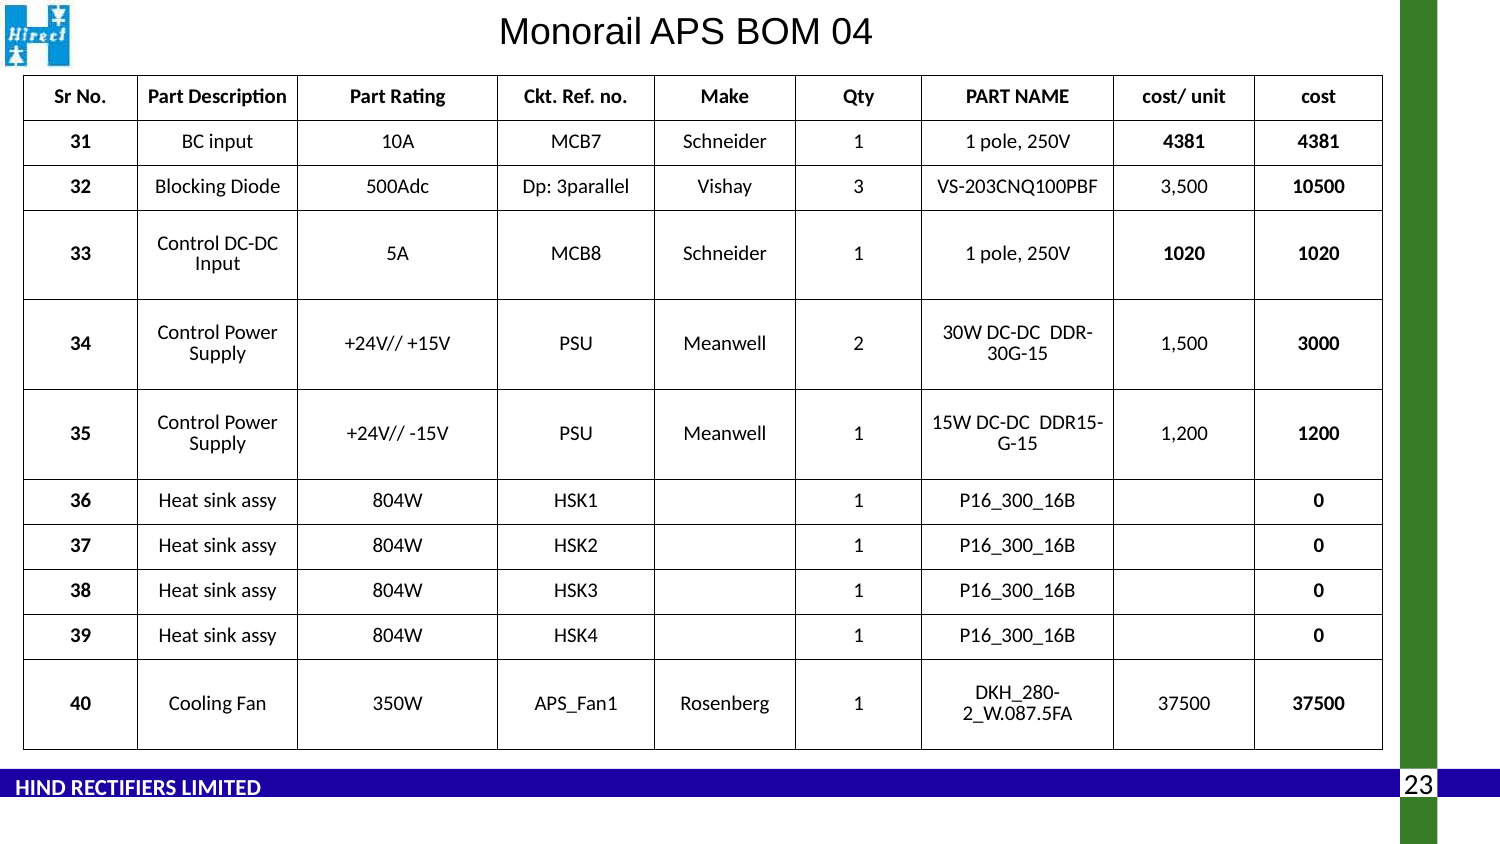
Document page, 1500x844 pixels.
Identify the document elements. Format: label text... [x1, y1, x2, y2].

table_cell Meanwell [655, 300, 795, 389]
table_header cost/ unit [1114, 76, 1254, 120]
table_cell 1 [796, 211, 921, 299]
table_cell [655, 615, 795, 659]
table_cell HSK1 [498, 480, 654, 524]
table_cell P16_300_16B [922, 615, 1113, 659]
table_cell [655, 570, 795, 614]
table_cell 1 [796, 390, 921, 479]
table_header Make [655, 76, 795, 120]
table_cell [1114, 615, 1254, 659]
table_cell Schneider [655, 121, 795, 165]
table_cell 37 [24, 525, 137, 569]
table_header Part Description [138, 76, 297, 120]
table_cell 1020 [1114, 211, 1254, 299]
table_cell HSK4 [498, 615, 654, 659]
table_cell Blocking Diode [138, 166, 297, 210]
table_cell 4381 [1255, 121, 1382, 165]
table_cell Heat sink assy [138, 480, 297, 524]
table_cell 1 [796, 121, 921, 165]
text_box 23 [1400, 768, 1438, 797]
table_cell 1 [796, 570, 921, 614]
table_cell 10A [298, 121, 497, 165]
table_cell Meanwell [655, 390, 795, 479]
table_cell Control Power Supply [138, 390, 297, 479]
table_cell Rosenberg [655, 660, 795, 749]
table_cell Heat sink assy [138, 570, 297, 614]
text_box [277, 768, 1400, 797]
table_cell 1,500 [1114, 300, 1254, 389]
table_cell Vishay [655, 166, 795, 210]
table_cell 37500 [1114, 660, 1254, 749]
table_cell 350W [298, 660, 497, 749]
table_cell MCB8 [498, 211, 654, 299]
table_cell +24V// +15V [298, 300, 497, 389]
table_cell 38 [24, 570, 137, 614]
table_header cost [1255, 76, 1382, 120]
table_cell BC input [138, 121, 297, 165]
table_cell 1020 [1255, 211, 1382, 299]
table_cell 804W [298, 480, 497, 524]
table_cell 15W DC-DC DDR15-G-15 [922, 390, 1113, 479]
table_cell APS_Fan1 [498, 660, 654, 749]
table_cell Control DC-DC Input [138, 211, 297, 299]
table_cell 1,200 [1114, 390, 1254, 479]
table_cell 32 [24, 166, 137, 210]
table_cell 804W [298, 525, 497, 569]
table_cell 5A [298, 211, 497, 299]
table_cell Heat sink assy [138, 525, 297, 569]
table_header PART NAME [922, 76, 1113, 120]
table_cell 31 [24, 121, 137, 165]
text_box [1400, 797, 1438, 844]
table_cell PSU [498, 390, 654, 479]
table_cell P16_300_16B [922, 480, 1113, 524]
table_cell 1 [796, 660, 921, 749]
table_cell 1 [796, 480, 921, 524]
table_cell 33 [24, 211, 137, 299]
table_cell Heat sink assy [138, 615, 297, 659]
table_cell [655, 480, 795, 524]
table_cell P16_300_16B [922, 570, 1113, 614]
text_box HIND RECTIFIERS LIMITED [0, 764, 277, 807]
table_header Qty [796, 76, 921, 120]
table_cell Cooling Fan [138, 660, 297, 749]
table_cell 1 pole, 250V [922, 121, 1113, 165]
text_box [1438, 768, 1500, 797]
table_cell 35 [24, 390, 137, 479]
table_cell Dp: 3parallel [498, 166, 654, 210]
text_box Monorail APS BOM 04 [483, 0, 889, 60]
table_cell 804W [298, 570, 497, 614]
table_cell 0 [1255, 570, 1382, 614]
table_cell 4381 [1114, 121, 1254, 165]
table_cell 0 [1255, 480, 1382, 524]
table_cell [1114, 525, 1254, 569]
table_cell Control Power Supply [138, 300, 297, 389]
table_cell [1114, 570, 1254, 614]
table_cell 0 [1255, 525, 1382, 569]
table_cell 3,500 [1114, 166, 1254, 210]
table_cell VS-203CNQ100PBF [922, 166, 1113, 210]
table_cell 30W DC-DC DDR-30G-15 [922, 300, 1113, 389]
table_cell 1200 [1255, 390, 1382, 479]
table_cell MCB7 [498, 121, 654, 165]
table_cell 1 [796, 615, 921, 659]
table_cell 34 [24, 300, 137, 389]
table_cell 1 pole, 250V [922, 211, 1113, 299]
table_cell 40 [24, 660, 137, 749]
table_cell 0 [1255, 615, 1382, 659]
table_cell [655, 525, 795, 569]
table_cell HSK2 [498, 525, 654, 569]
table_cell Schneider [655, 211, 795, 299]
text_box [1400, 0, 1438, 768]
table_cell DKH_280-2_W.087.5FA [922, 660, 1113, 749]
table_cell 2 [796, 300, 921, 389]
table_cell 3000 [1255, 300, 1382, 389]
table_cell PSU [498, 300, 654, 389]
table_cell 37500 [1255, 660, 1382, 749]
table_header Ckt. Ref. no. [498, 76, 654, 120]
table_cell HSK3 [498, 570, 654, 614]
table_cell +24V// -15V [298, 390, 497, 479]
table_cell 36 [24, 480, 137, 524]
table_cell 500Adc [298, 166, 497, 210]
table_cell [1114, 480, 1254, 524]
table_header Part Rating [298, 76, 497, 120]
table_cell 1 [796, 525, 921, 569]
table_cell P16_300_16B [922, 525, 1113, 569]
picture [0, 0, 76, 69]
table_cell 10500 [1255, 166, 1382, 210]
table_cell 39 [24, 615, 137, 659]
table_cell 3 [796, 166, 921, 210]
table_header Sr No. [24, 76, 137, 120]
table_cell 804W [298, 615, 497, 659]
